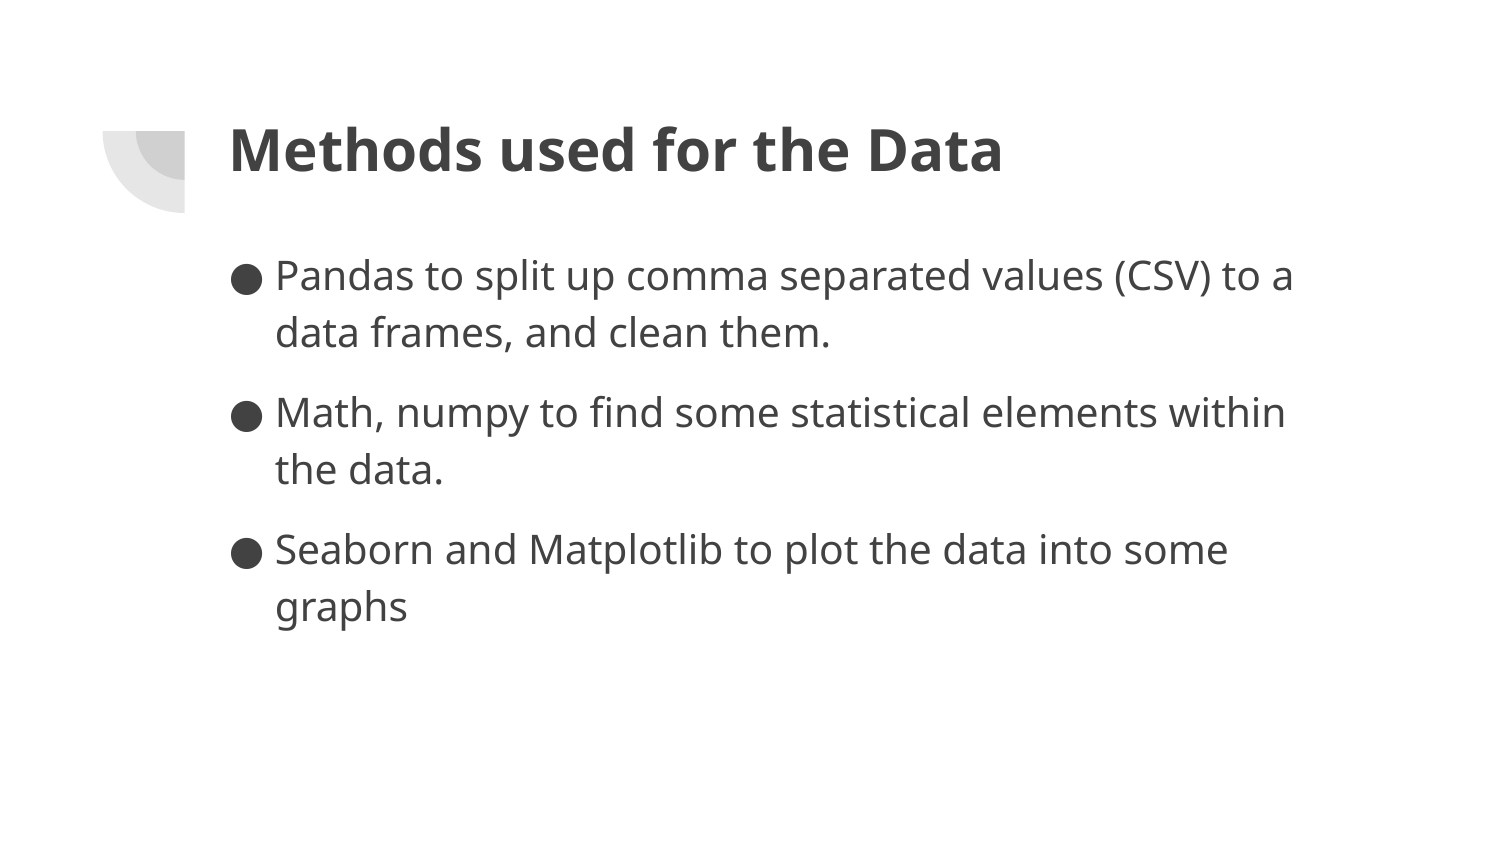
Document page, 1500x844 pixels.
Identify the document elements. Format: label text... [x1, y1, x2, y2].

title Methods used for the Data [213, 98, 1368, 227]
list Pandas to split up comma separated values (CSV) to a data frames, and clean them. Math, numpy to find some statistical elements within the data. Seaborn and Matplotlib to plot the data into some graphs [213, 227, 1368, 645]
